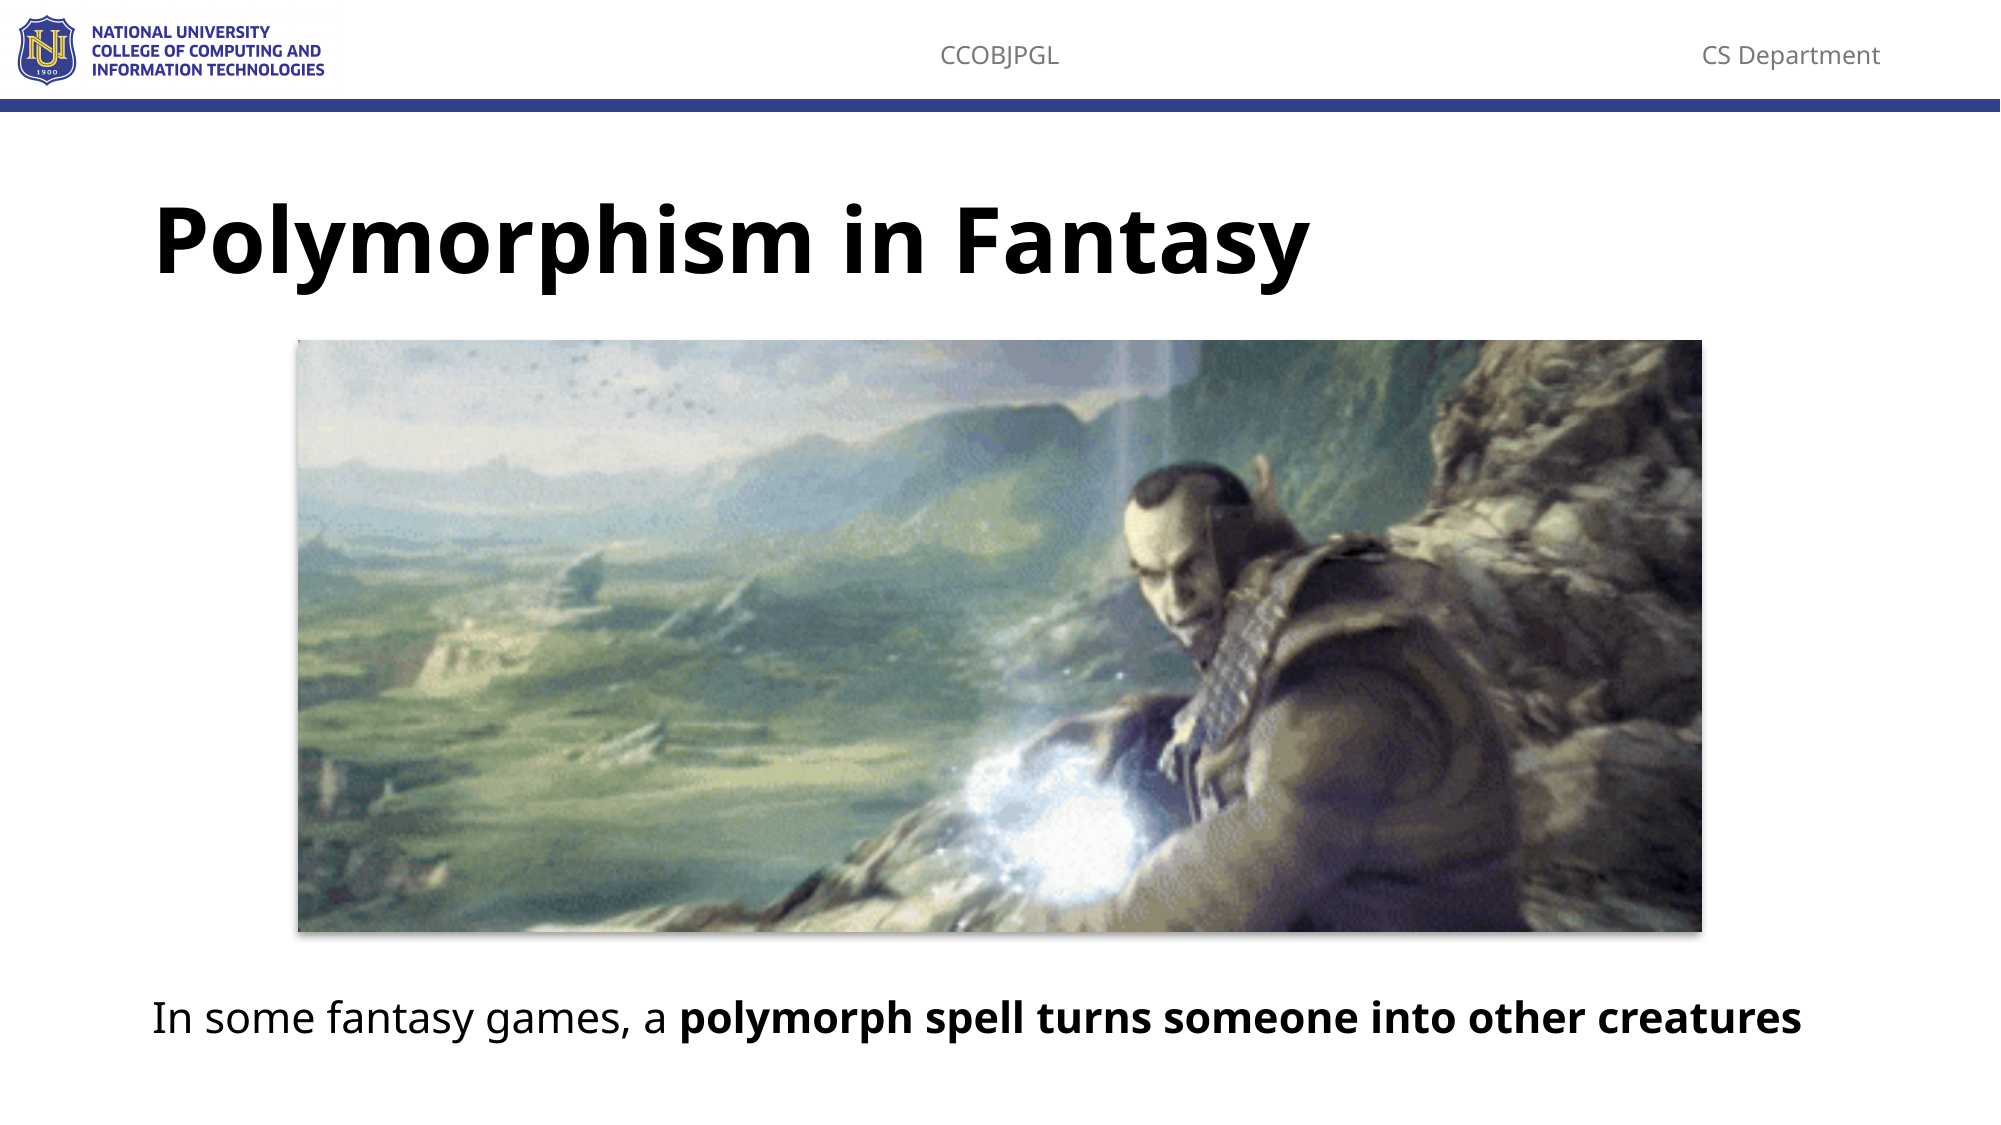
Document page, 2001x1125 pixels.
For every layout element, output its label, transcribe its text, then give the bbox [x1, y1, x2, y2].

picture [297, 340, 1703, 932]
list In some fantasy games, a polymorph spell turns someone into other creatures [137, 989, 1863, 1089]
title Polymorphism in Fantasy [137, 135, 1863, 353]
picture [0, 0, 337, 99]
